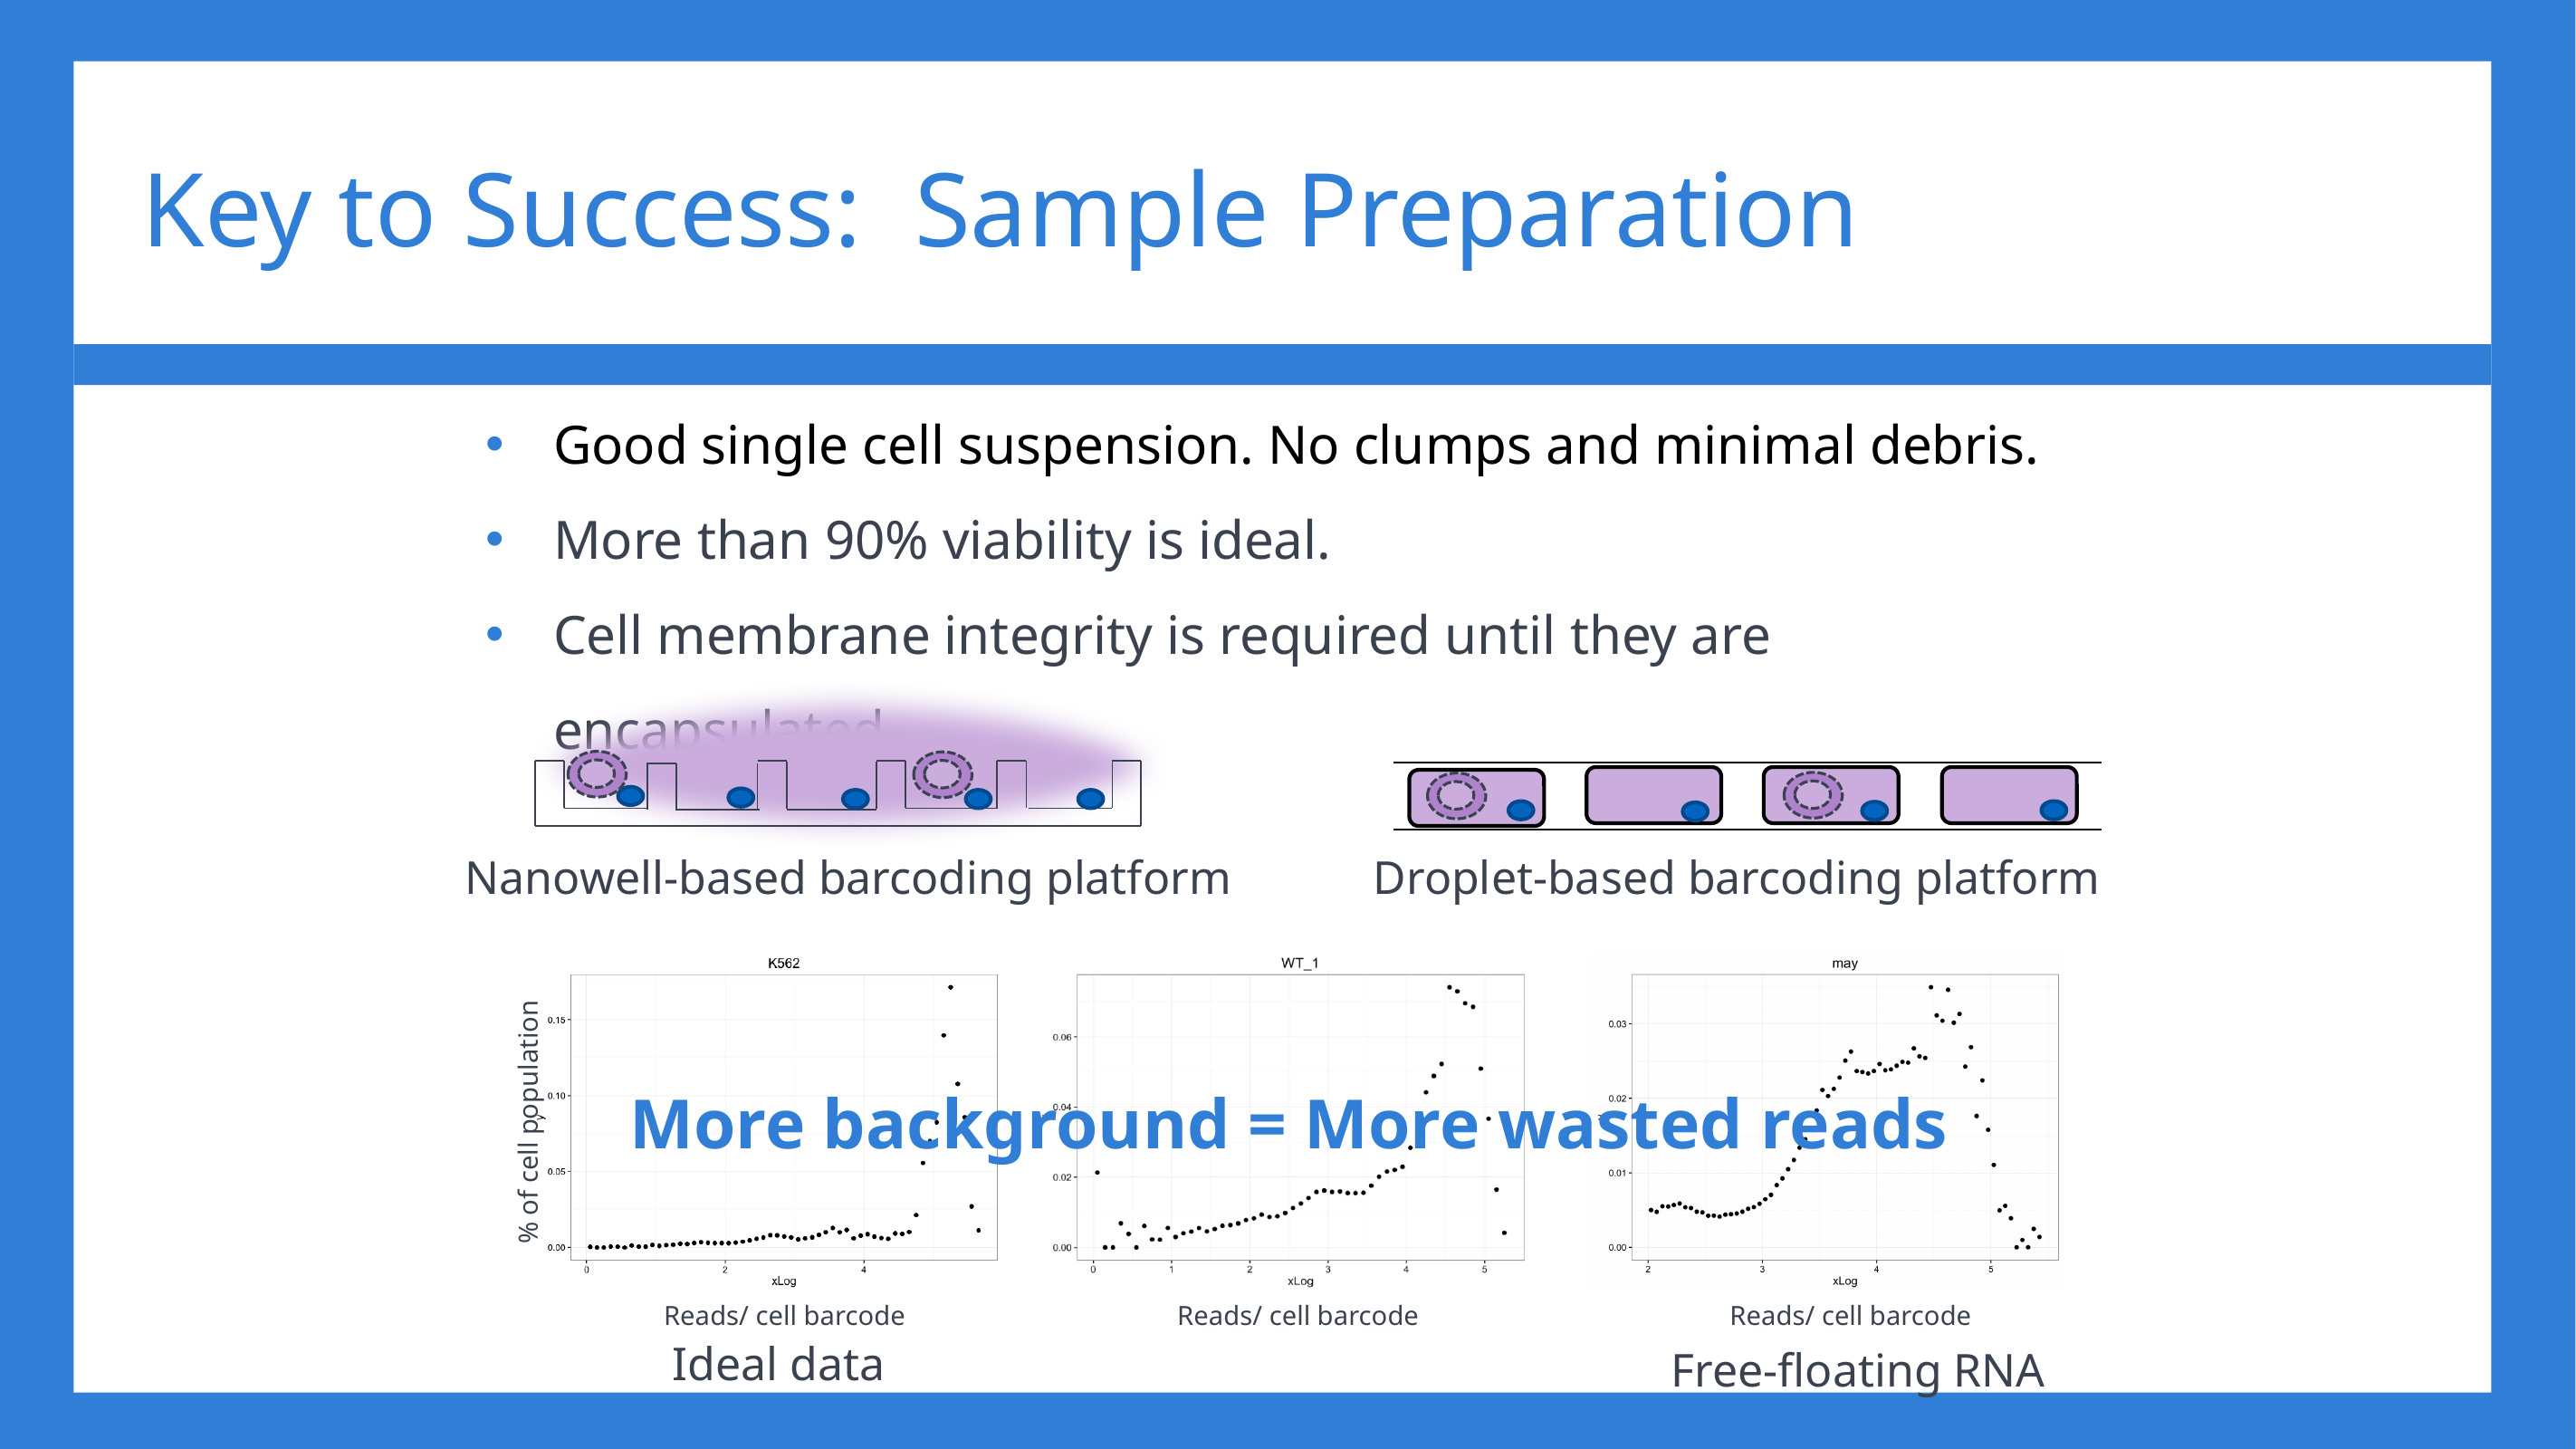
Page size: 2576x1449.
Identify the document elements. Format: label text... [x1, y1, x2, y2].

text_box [474, 678, 2102, 912]
text_box Good single cell suspension. No clumps and minimal debris. More than 90% viability is ideal. Cell membrane integrity is required until they are encapsulated. [472, 372, 2102, 675]
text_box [504, 952, 2064, 1405]
title Key to Success: Sample Preparation [136, 136, 2119, 273]
